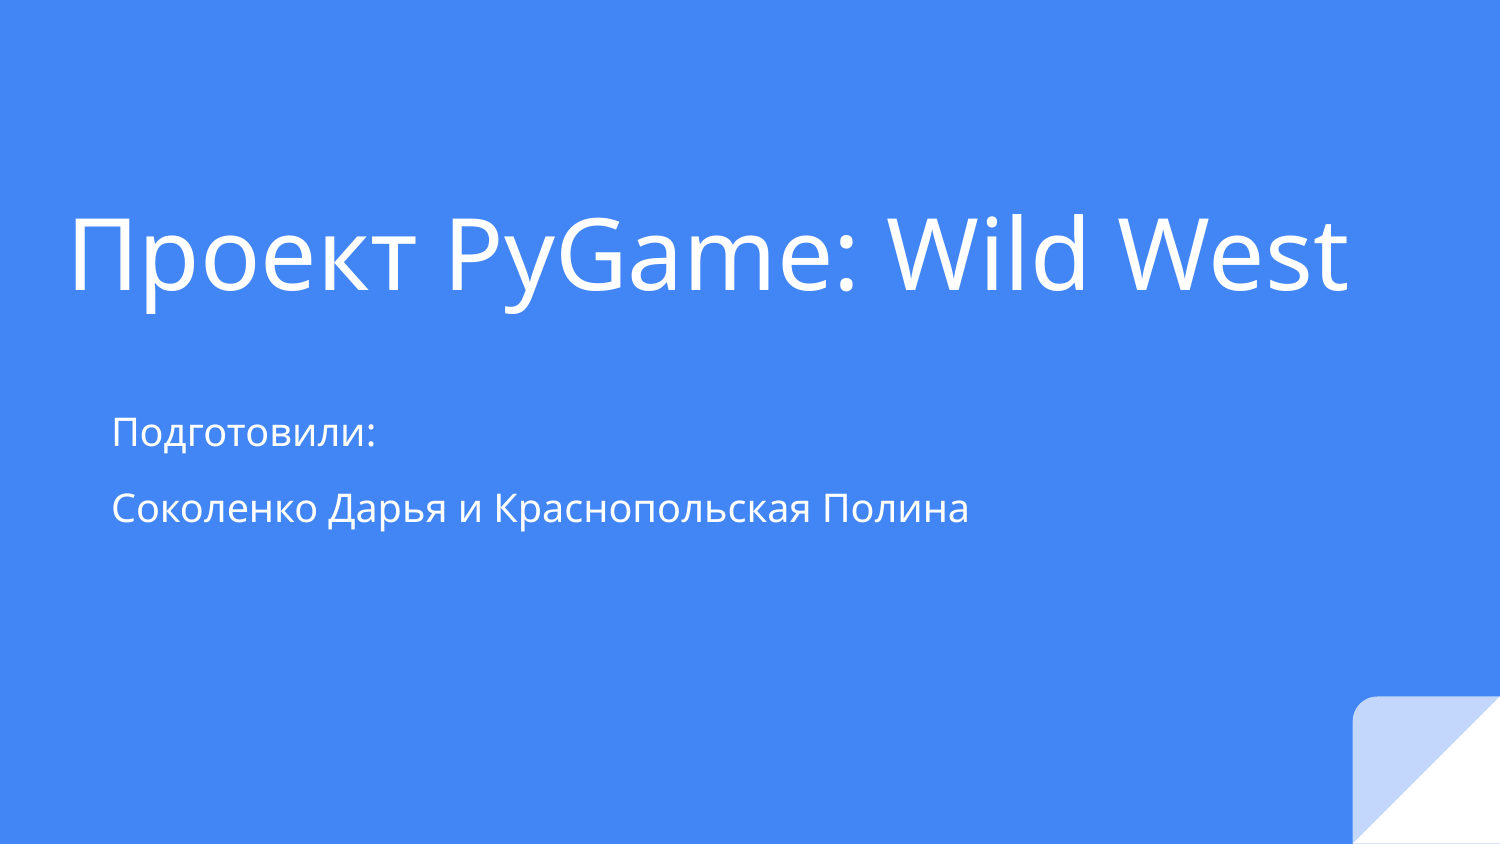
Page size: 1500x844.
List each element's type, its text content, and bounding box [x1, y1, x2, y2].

title Проект PyGame: Wild West [51, 122, 1449, 326]
subtitle Подготовили: Соколенко Дарья и Краснопольская Полина [75, 401, 1425, 569]
